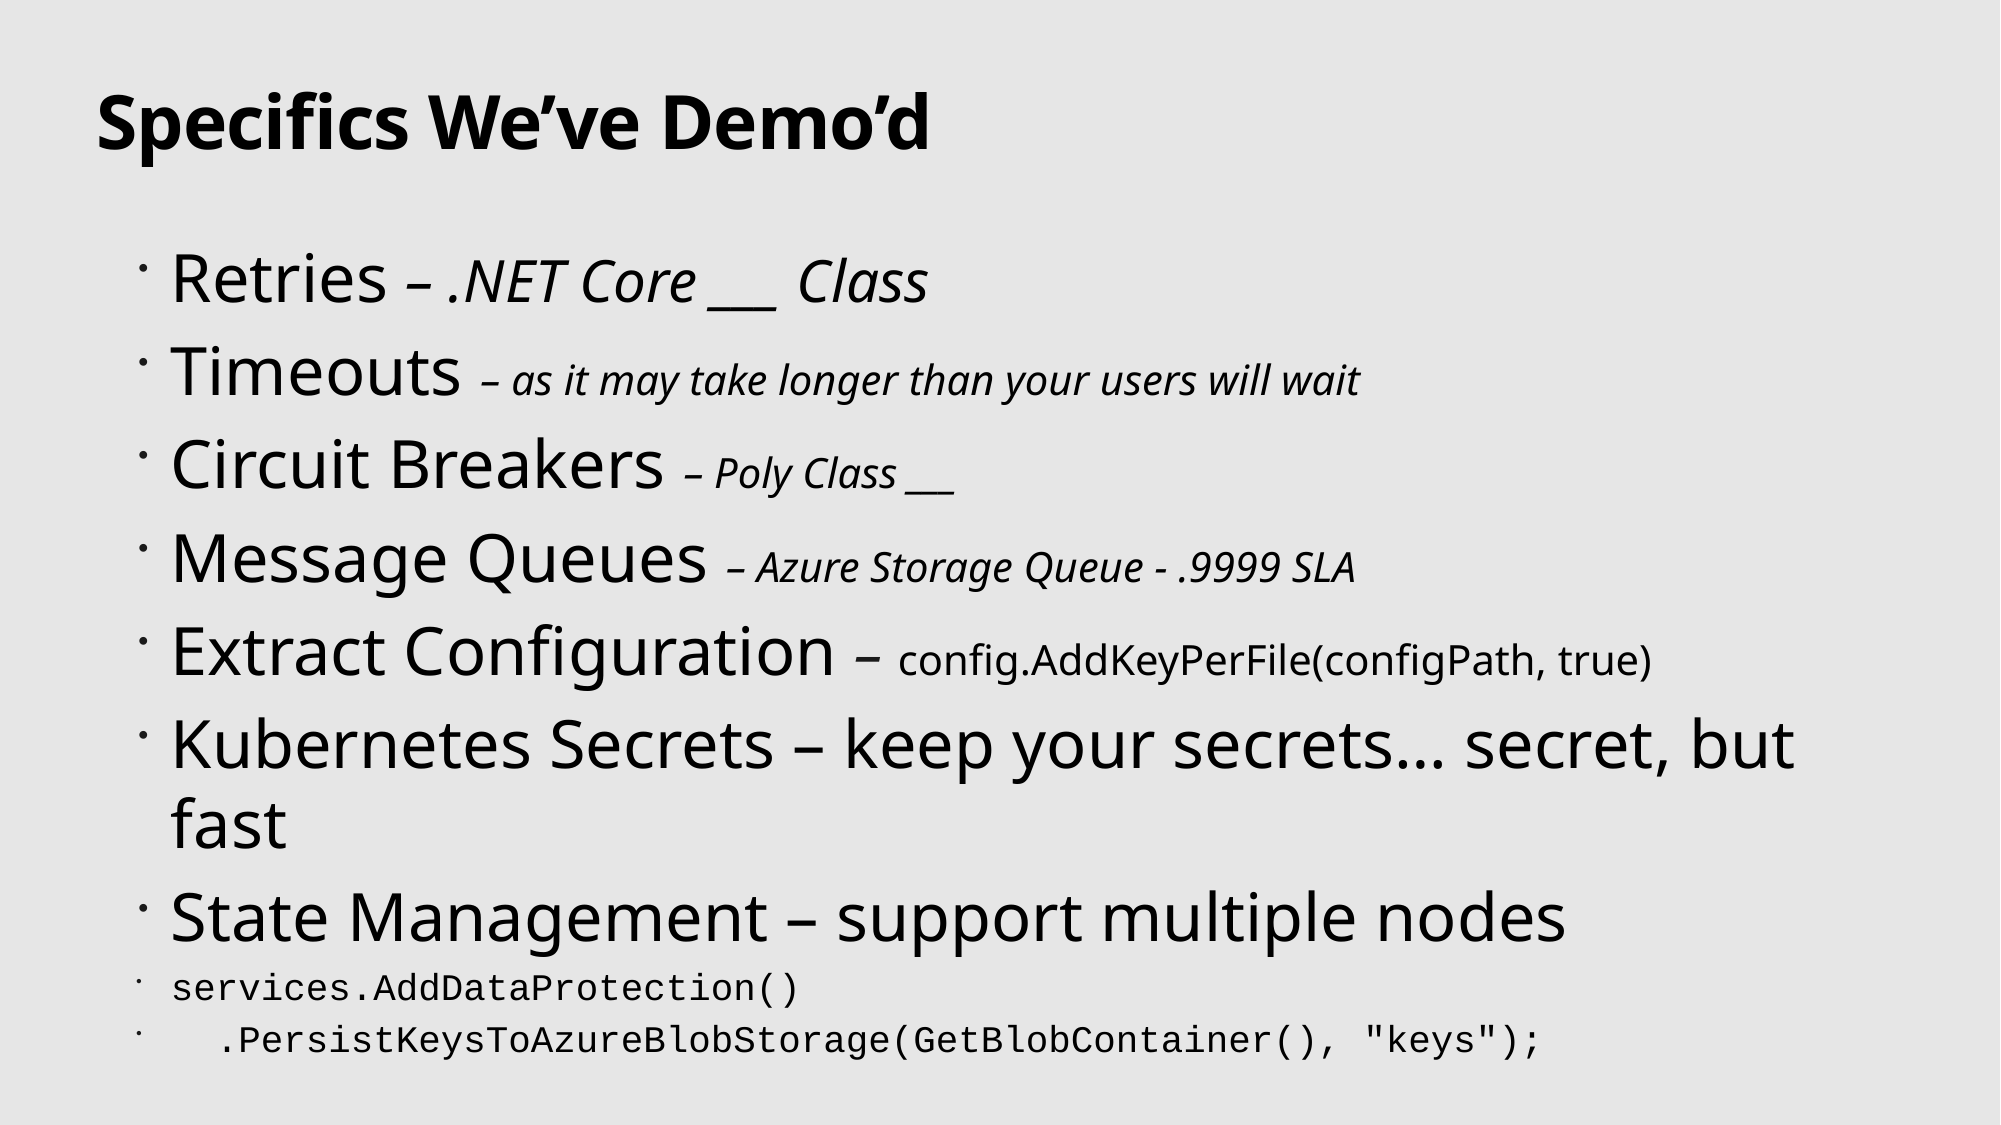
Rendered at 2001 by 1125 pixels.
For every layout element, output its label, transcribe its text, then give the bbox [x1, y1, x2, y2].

list Retries – .NET Core ___ Class Timeouts – as it may take longer than your users will wait Circuit Breakers – Poly Class ___ Message Queues – Azure Storage Queue - .9999 SLA Extract Configuration – config.AddKeyPerFile(configPath, true) Kubernetes Secrets – keep your secrets… secret, but fast State Management – support multiple nodes services.AddDataProtection() .PersistKeysToAzureBlobStorage(GetBlobContainer(), "keys"); [95, 235, 1904, 1092]
title Specifics We’ve Demo’d [96, 75, 1904, 166]
